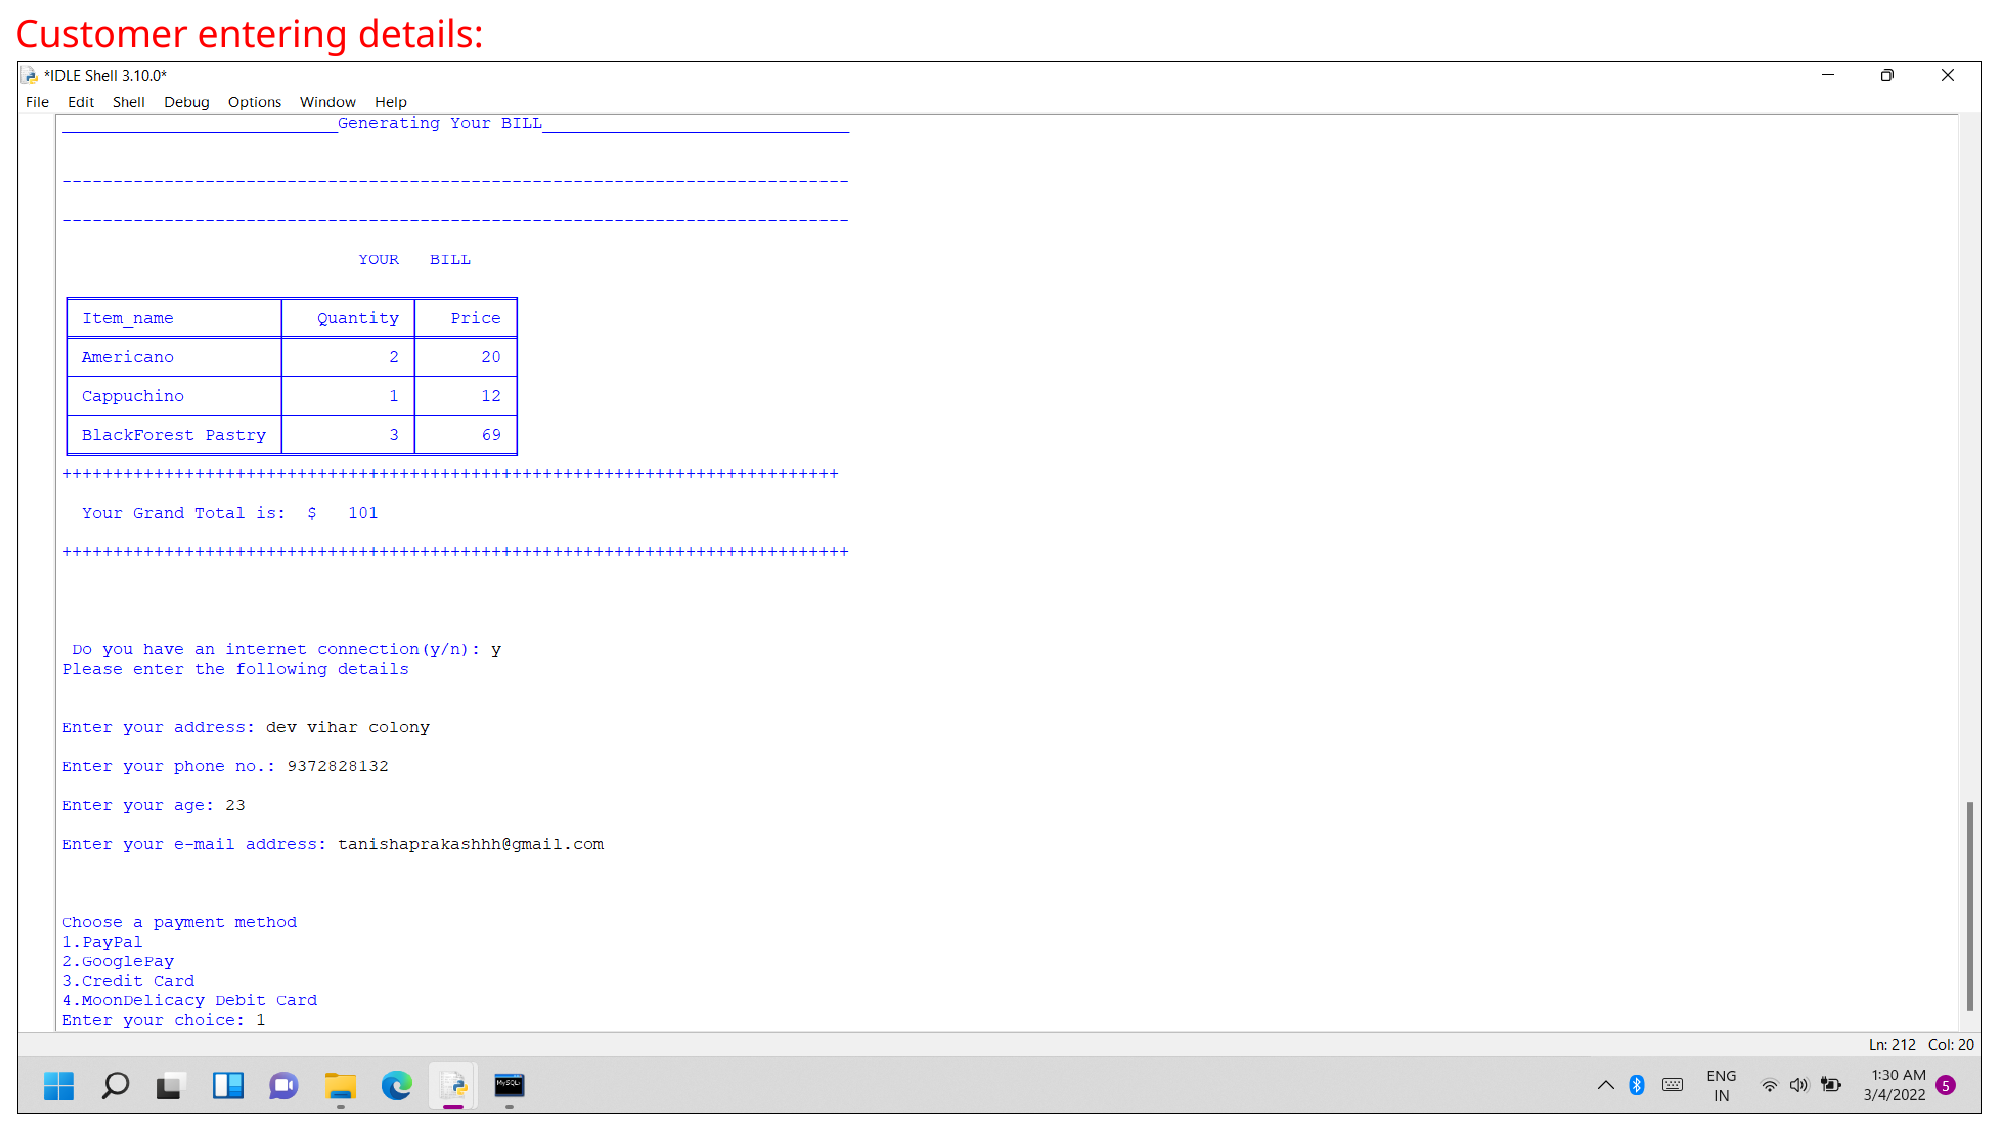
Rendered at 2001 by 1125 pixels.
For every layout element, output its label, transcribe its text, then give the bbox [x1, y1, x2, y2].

text_box Customer entering details: [0, 0, 1000, 63]
picture [17, 61, 1981, 1114]
